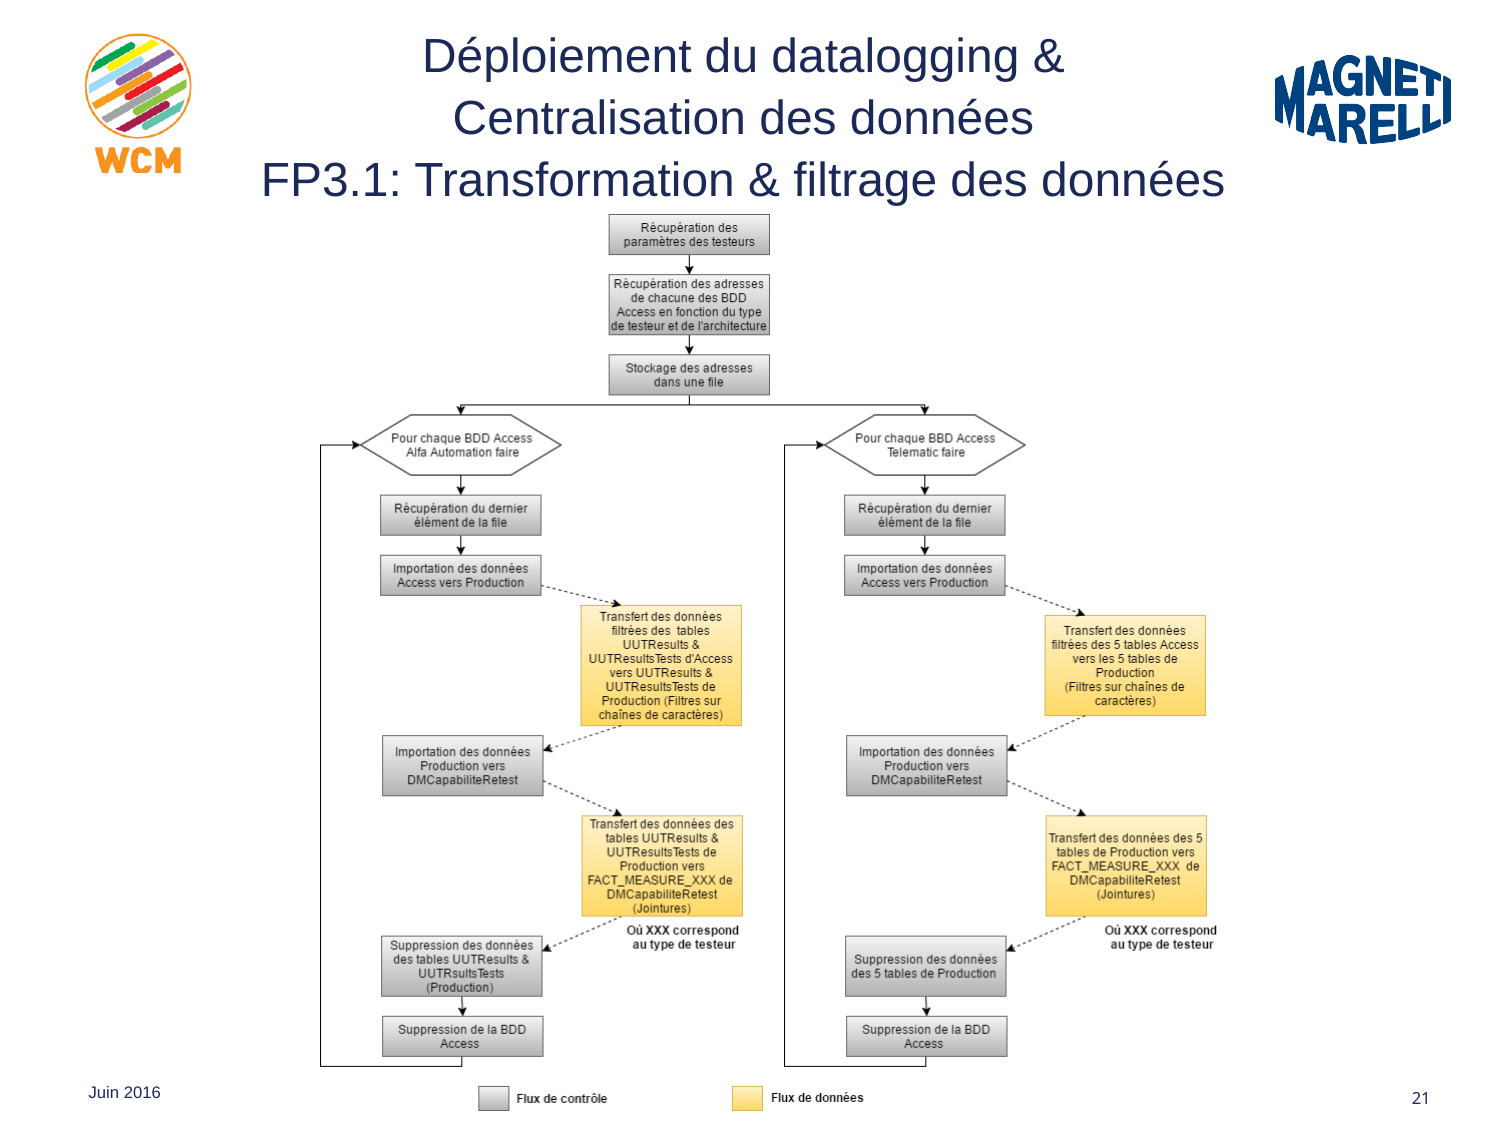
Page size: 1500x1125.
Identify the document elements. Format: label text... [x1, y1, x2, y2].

text_box Déploiement du datalogging & Centralisation des données FP3.1: Transformation & filtrage des données [253, 19, 1235, 197]
picture [312, 212, 1235, 1112]
slide_number 21 [1396, 1079, 1463, 1118]
picture [53, 31, 231, 173]
footer Juin 2016 [88, 1082, 183, 1115]
picture [1275, 11, 1451, 188]
